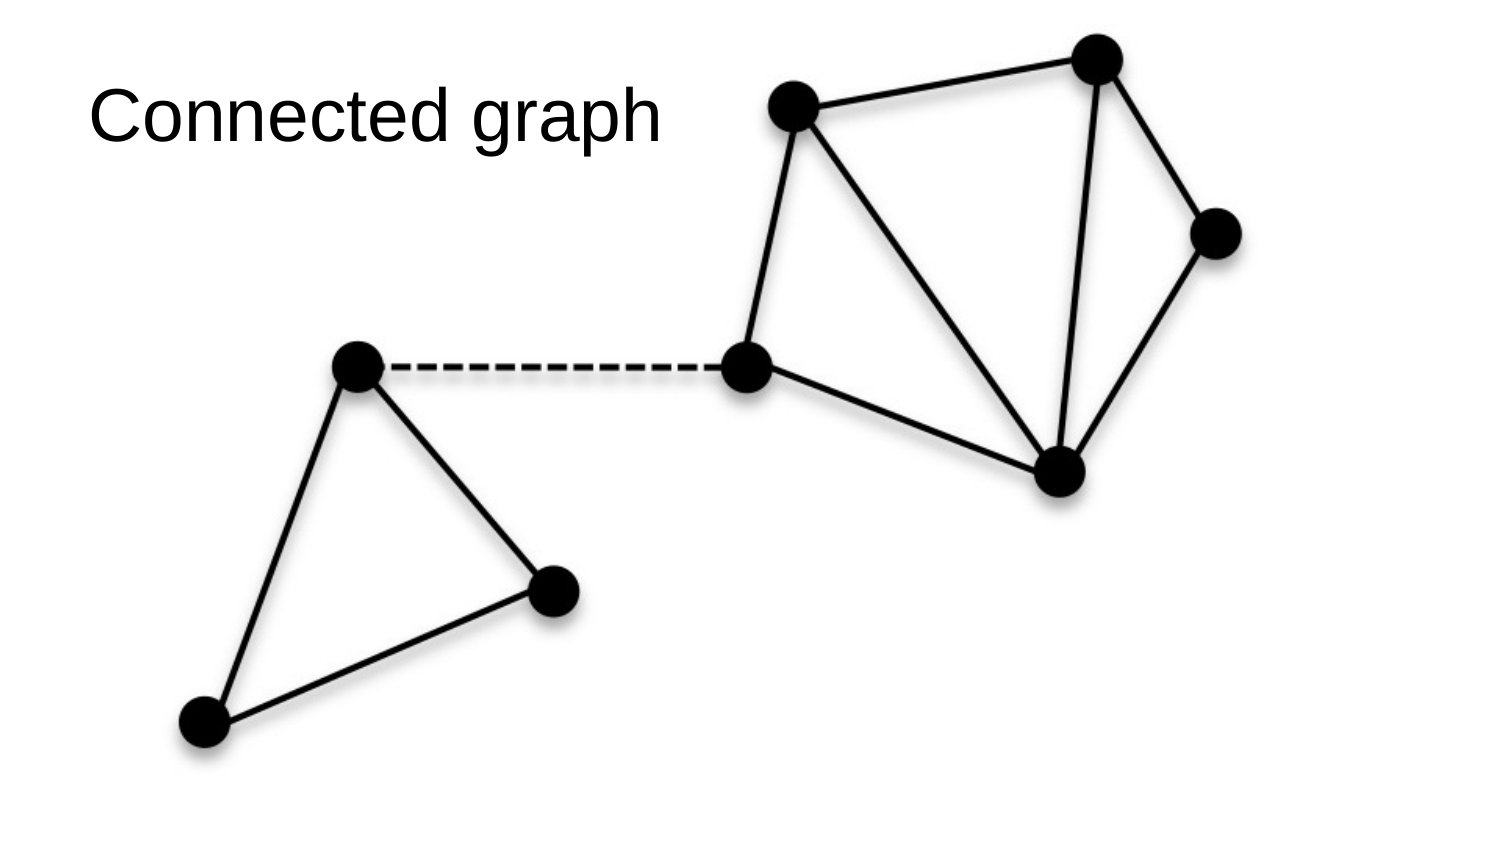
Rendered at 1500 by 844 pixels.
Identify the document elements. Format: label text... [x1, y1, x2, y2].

text_box Connected graph [73, 51, 157, 225]
picture [162, 24, 1259, 776]
